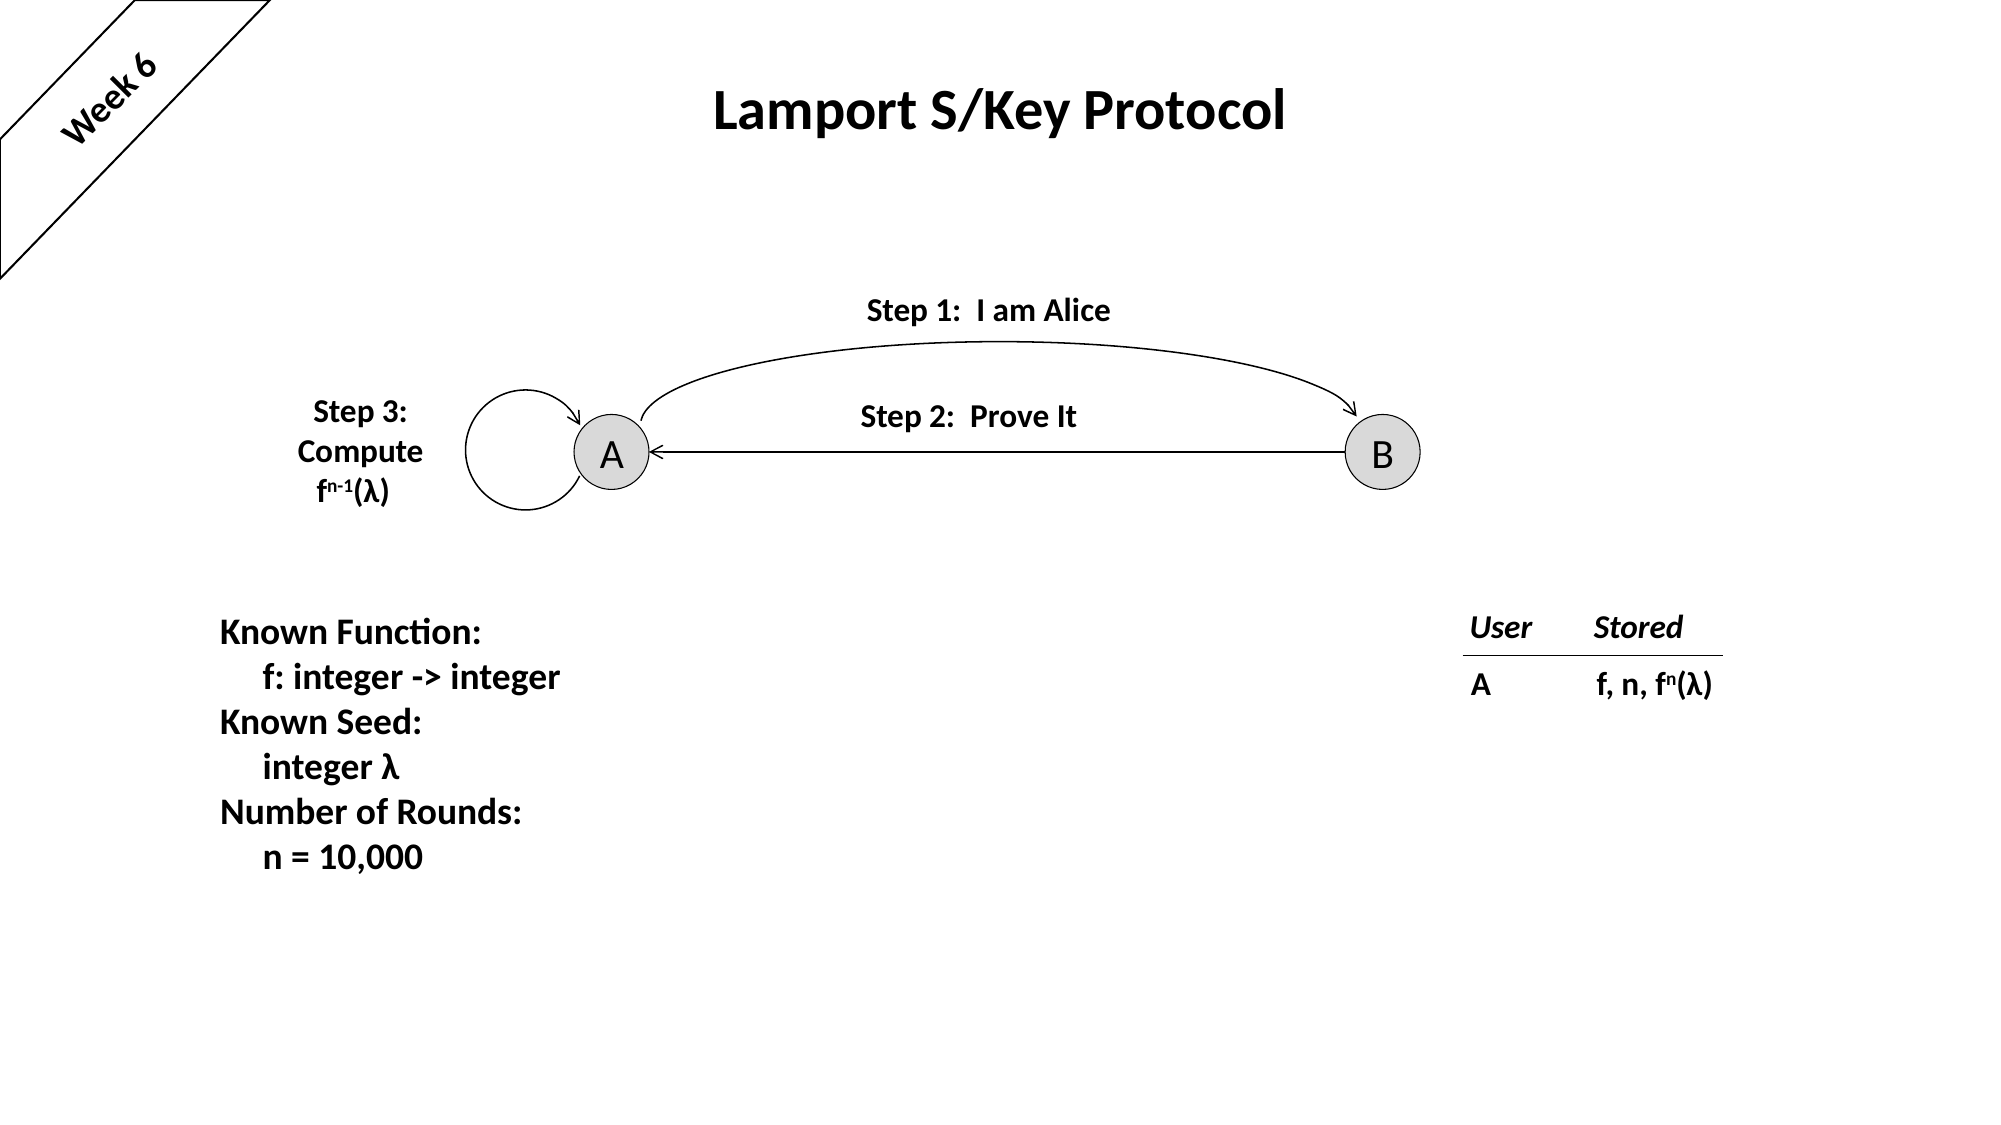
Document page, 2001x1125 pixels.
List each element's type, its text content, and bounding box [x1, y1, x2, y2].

text_box [464, 388, 581, 511]
text_box Stored [1579, 597, 1699, 653]
text_box [0, 0, 272, 281]
text_box Step 1: I am Alice [852, 280, 1127, 336]
text_box f, n, fn(λ) [1581, 654, 1728, 710]
text_box [639, 340, 1357, 424]
text_box Known Function: f: integer -> integer Known Seed: integer λ Number of Rounds: n = 10,000 [205, 599, 1206, 884]
text_box Week 6 [35, 26, 137, 171]
title Lamport S/Key Protocol [137, 1, 1863, 220]
text_box A [1456, 654, 1507, 710]
text_box Step 3: Compute fn-1(λ) [282, 381, 439, 557]
text_box B [1344, 413, 1421, 490]
text_box User [1454, 597, 1548, 653]
text_box A [573, 413, 650, 490]
text_box Step 2: Prove It [845, 386, 1102, 442]
